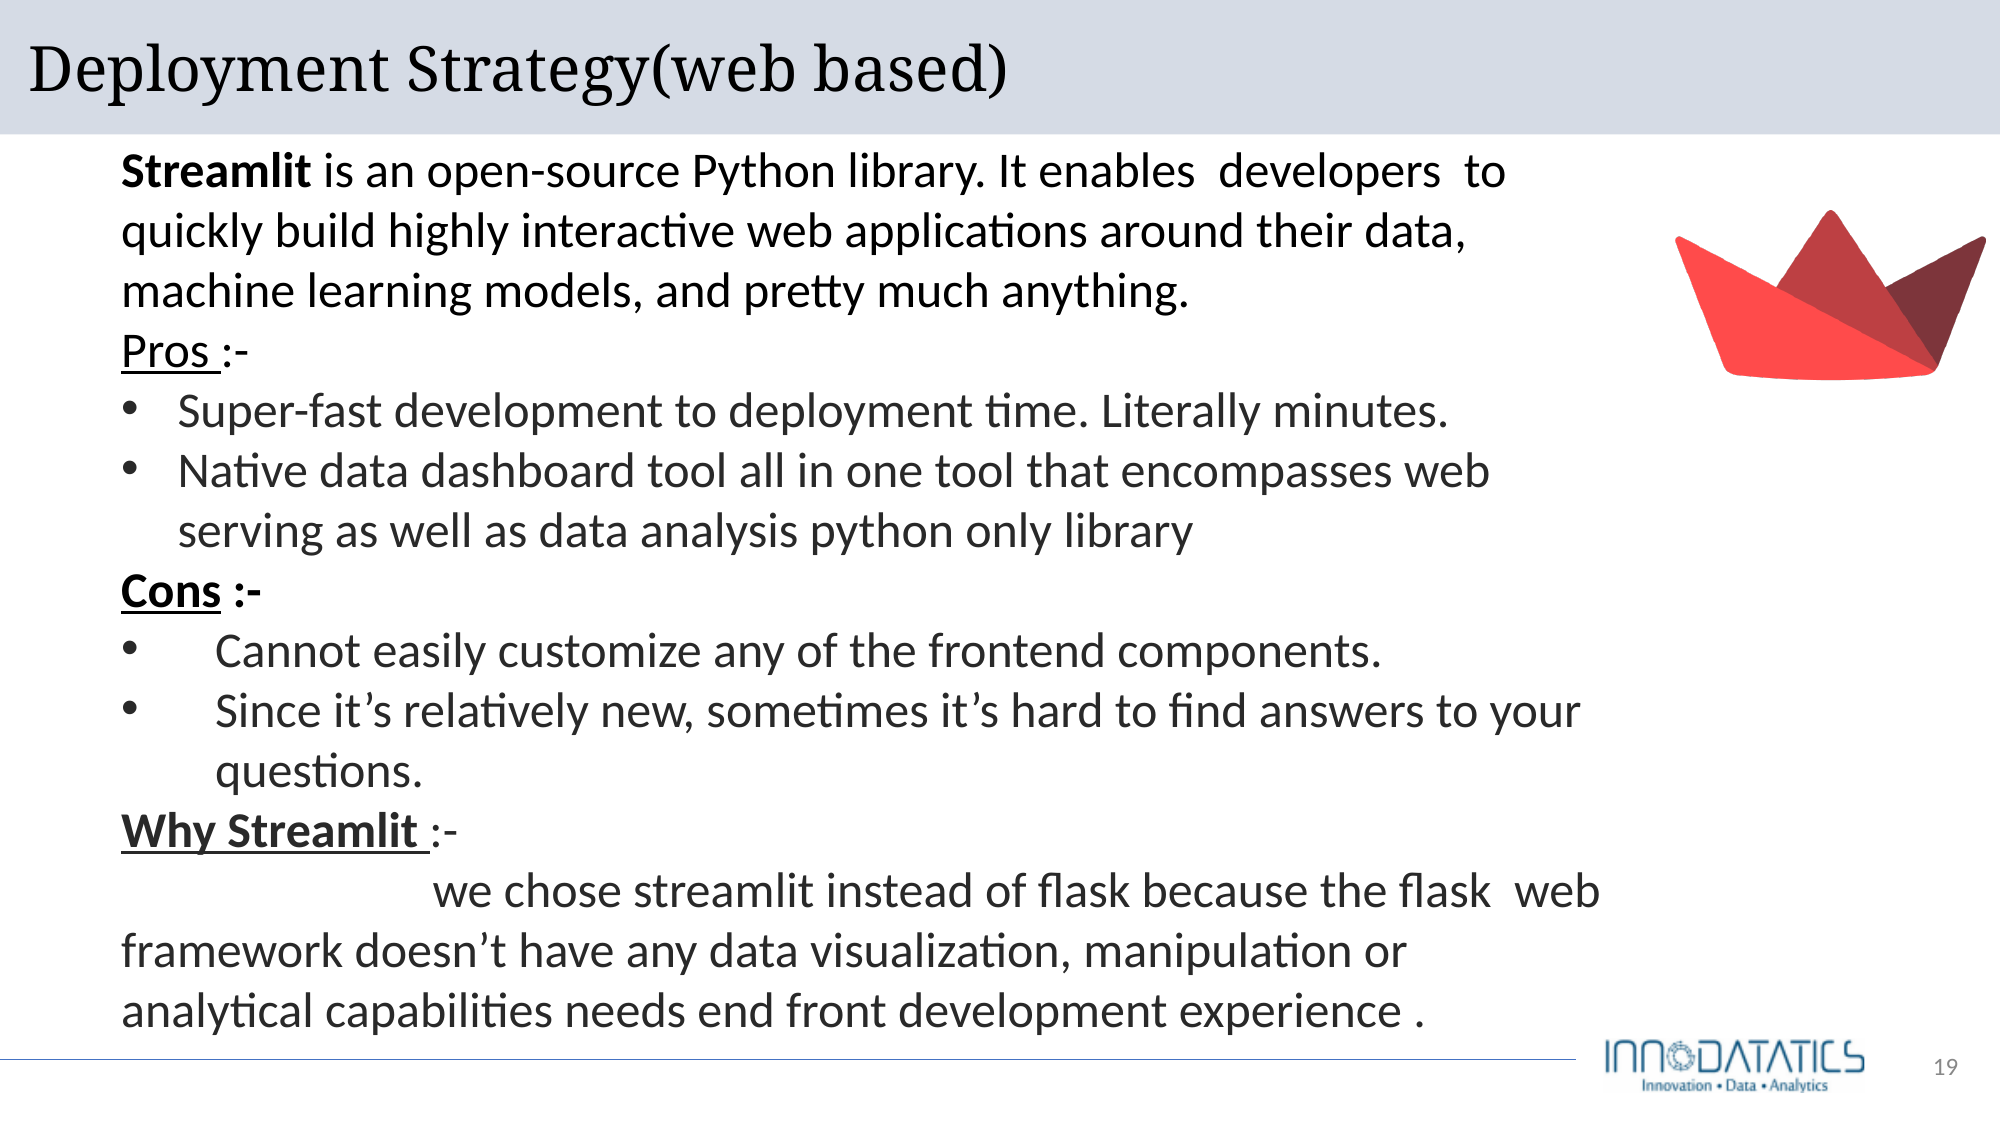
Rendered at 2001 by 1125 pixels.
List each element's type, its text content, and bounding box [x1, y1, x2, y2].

picture [1674, 209, 1987, 382]
slide_number ‹#› [1909, 1041, 1974, 1090]
picture [1603, 1038, 1865, 1093]
title Deployment Strategy(web based) [14, 0, 1739, 173]
text_box Streamlit is an open-source Python library. It enables developers to quickly build highly interactive web applications around their data, machine learning models, and pretty much anything. Pros :- Super-fast development to deployment time. Literally minutes. Native data dashboard tool all in one tool that encompasses web serving as well as data analysis python only library Cons :- Cannot easily customize any of the frontend components. Since it’s relatively new, sometimes it’s hard to find answers to your questions. Why Streamlit :- we chose streamlit instead of flask because the flask web framework doesn’t have any data visualization, manipulation or analytical capabilities needs end front development experience . [106, 173, 1617, 1046]
